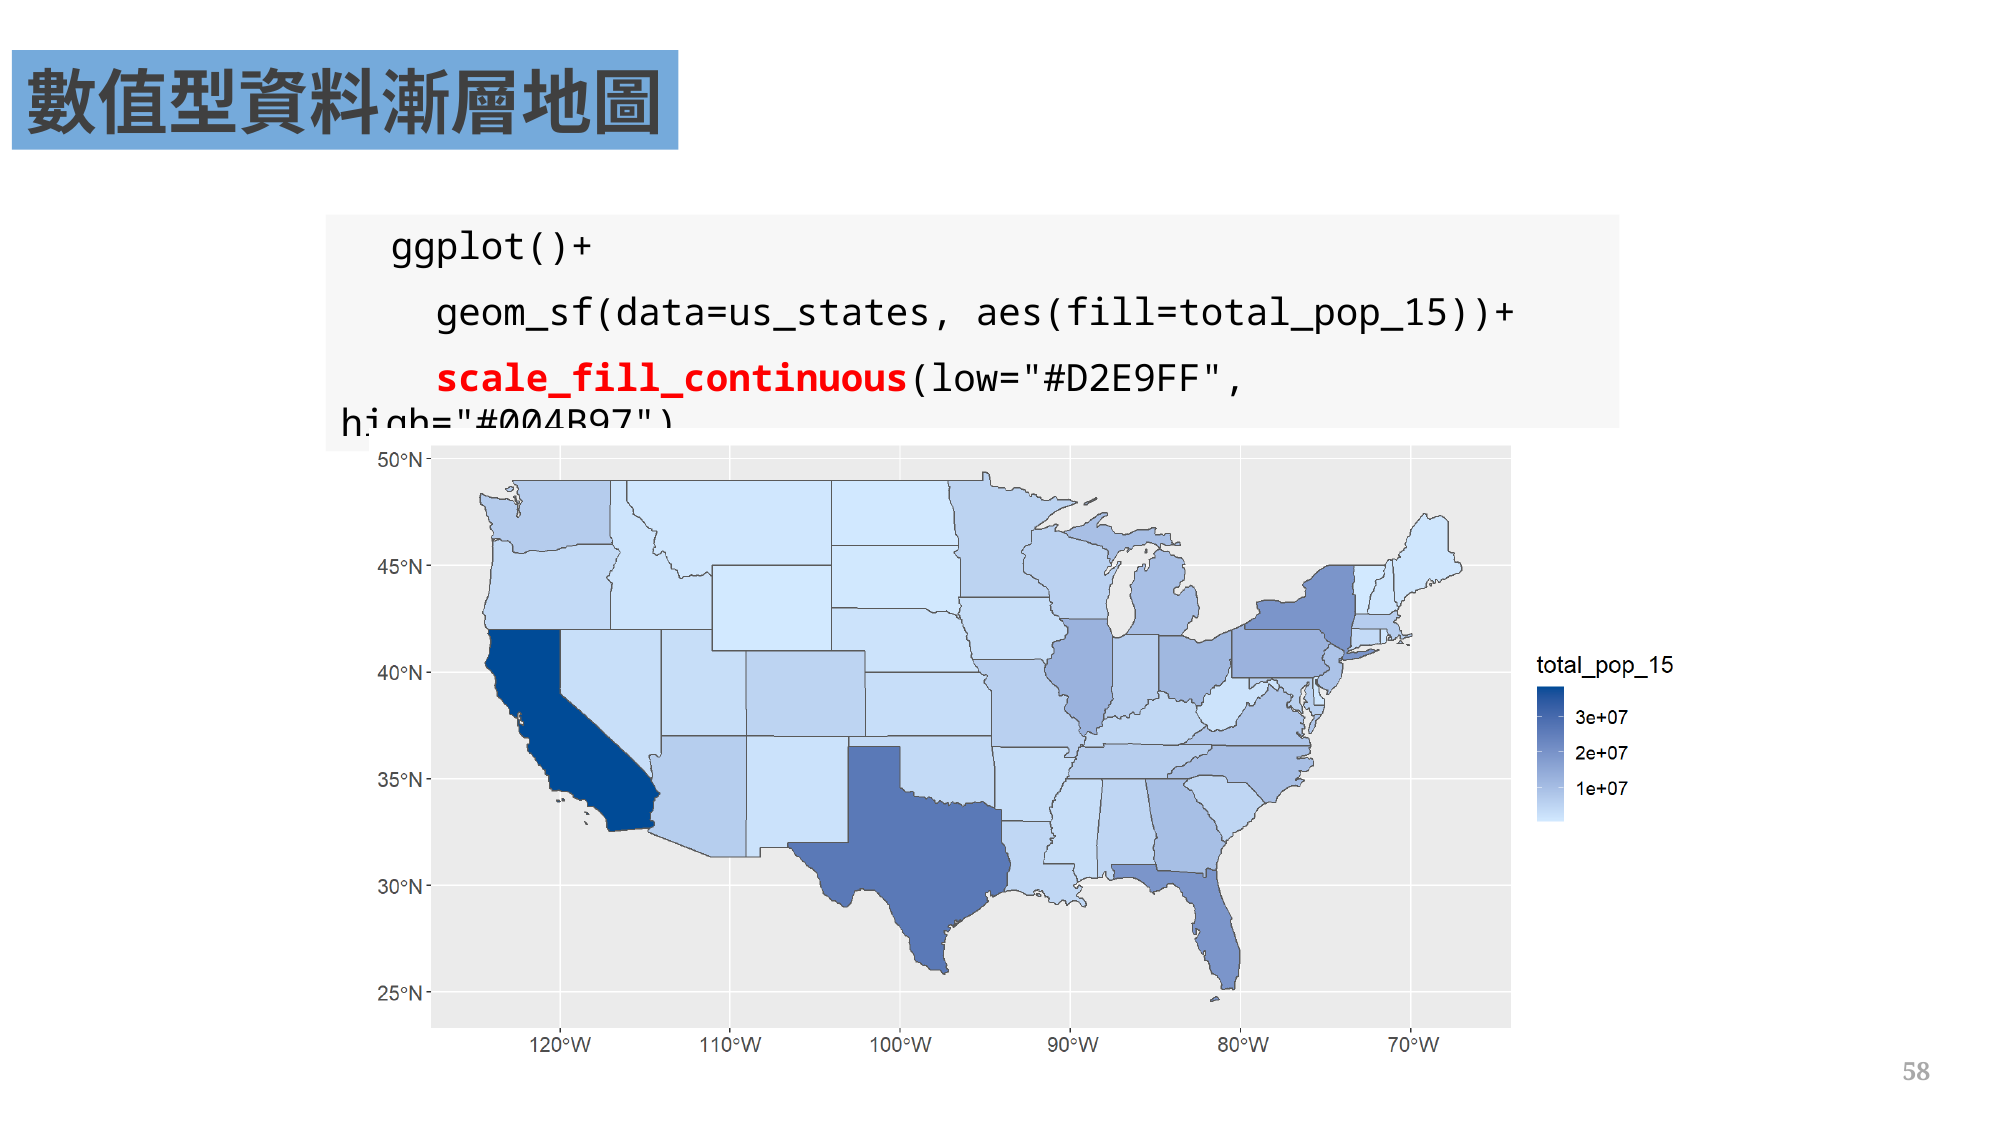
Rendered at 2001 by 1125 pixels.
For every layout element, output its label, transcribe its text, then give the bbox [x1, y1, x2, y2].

text_box 數值型資料漸層地圖 [11, 50, 679, 150]
slide_number 58 [1495, 1042, 1946, 1103]
picture [369, 428, 1691, 1075]
text_box ggplot()+ geom_sf(data=us_states, aes(fill=total_pop_15))+ scale_fill_continuous(low="#D2E9FF", high="#004B97") [325, 214, 1620, 452]
